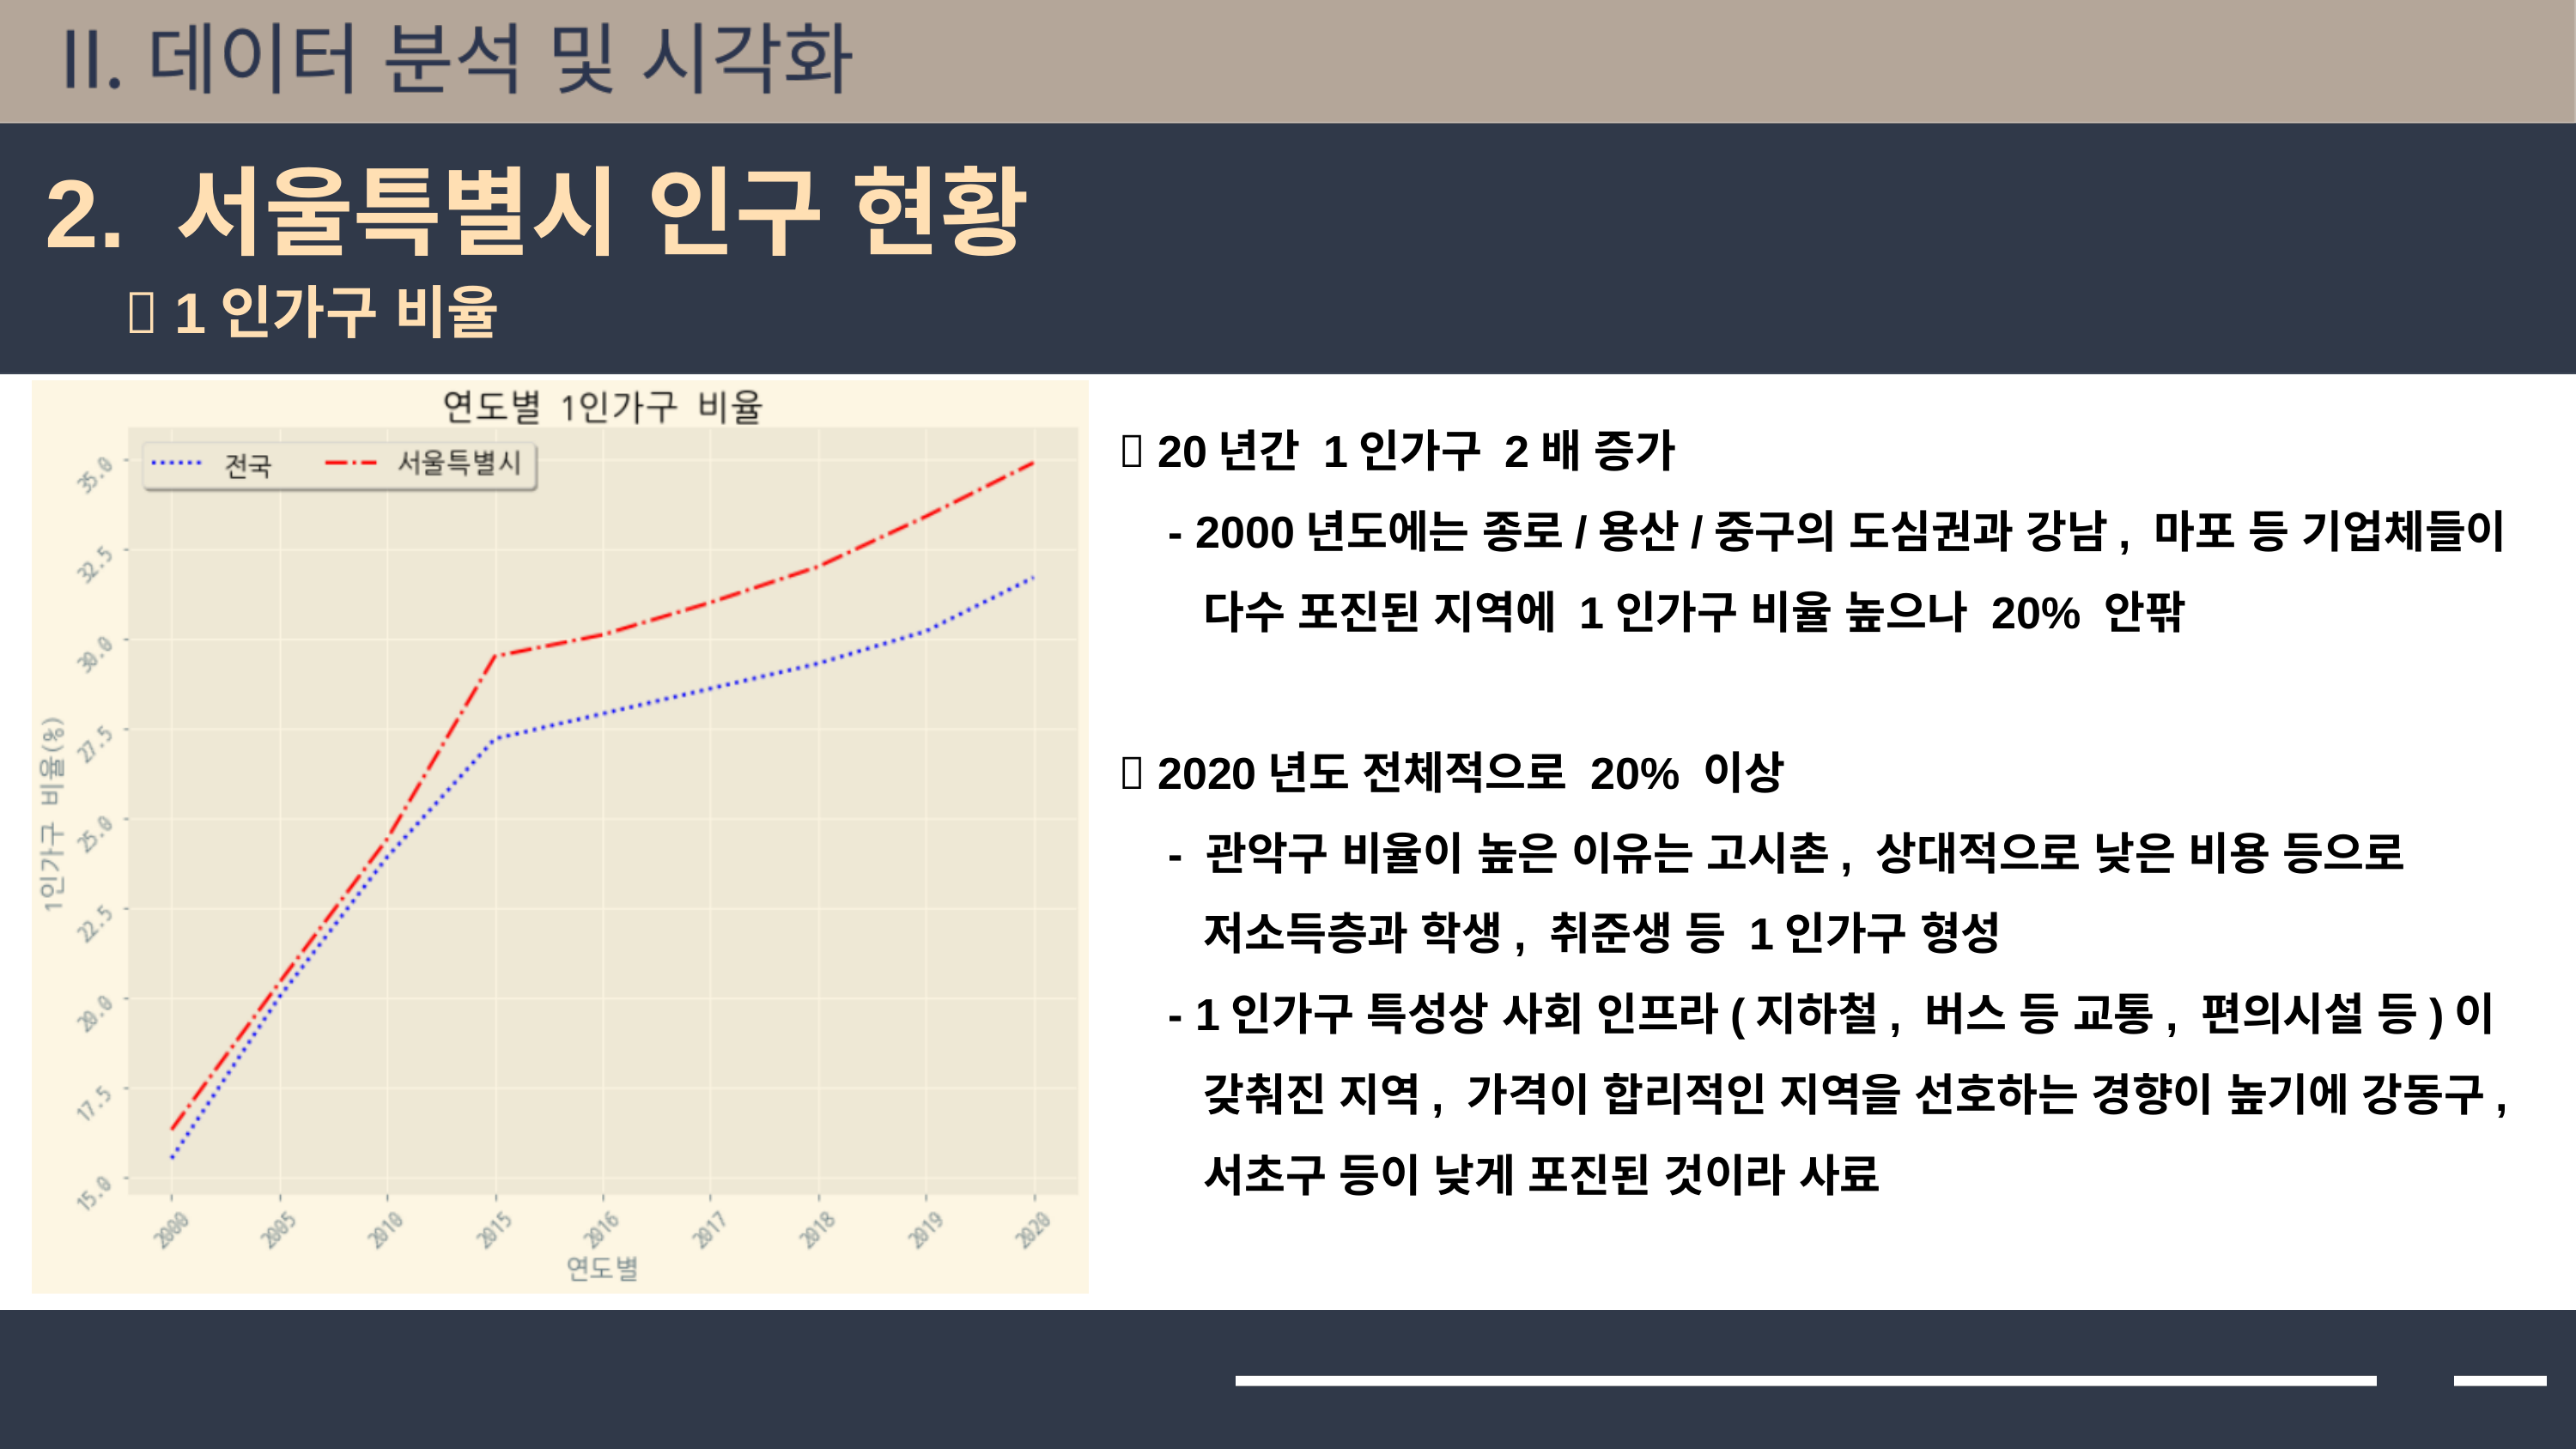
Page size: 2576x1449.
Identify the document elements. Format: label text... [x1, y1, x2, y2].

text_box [1235, 1360, 2377, 1403]
picture [0, 0, 891, 146]
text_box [896, 0, 2576, 124]
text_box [0, 1309, 2576, 1449]
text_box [2454, 1360, 2547, 1403]
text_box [32, 380, 1089, 1294]
text_box  20년간 1인가구 2배 증가 - 2000년도에는 종로/용산/중구의 도심권과 강남, 마포 등 기업체들이 다수 포진된 지역에 1인가구 비율 높으나 20% 안팎  2020년도 전체적으로 20% 이상 - 관악구 비율이 높은 이유는 고시촌, 상대적으로 낮은 비용 등으로 저소득층과 학생, 취준생 등 1인가구 형성 - 1인가구 특성상 사회 인프라(지하철, 버스 등 교통, 편의시설 등)이 갖춰진 지역, 가격이 합리적인 지역을 선호하는 경향이 높기에 강동구, 서초구 등이 낮게 포진된 것이라 사료 [1105, 389, 2576, 1207]
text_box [0, 133, 2576, 374]
